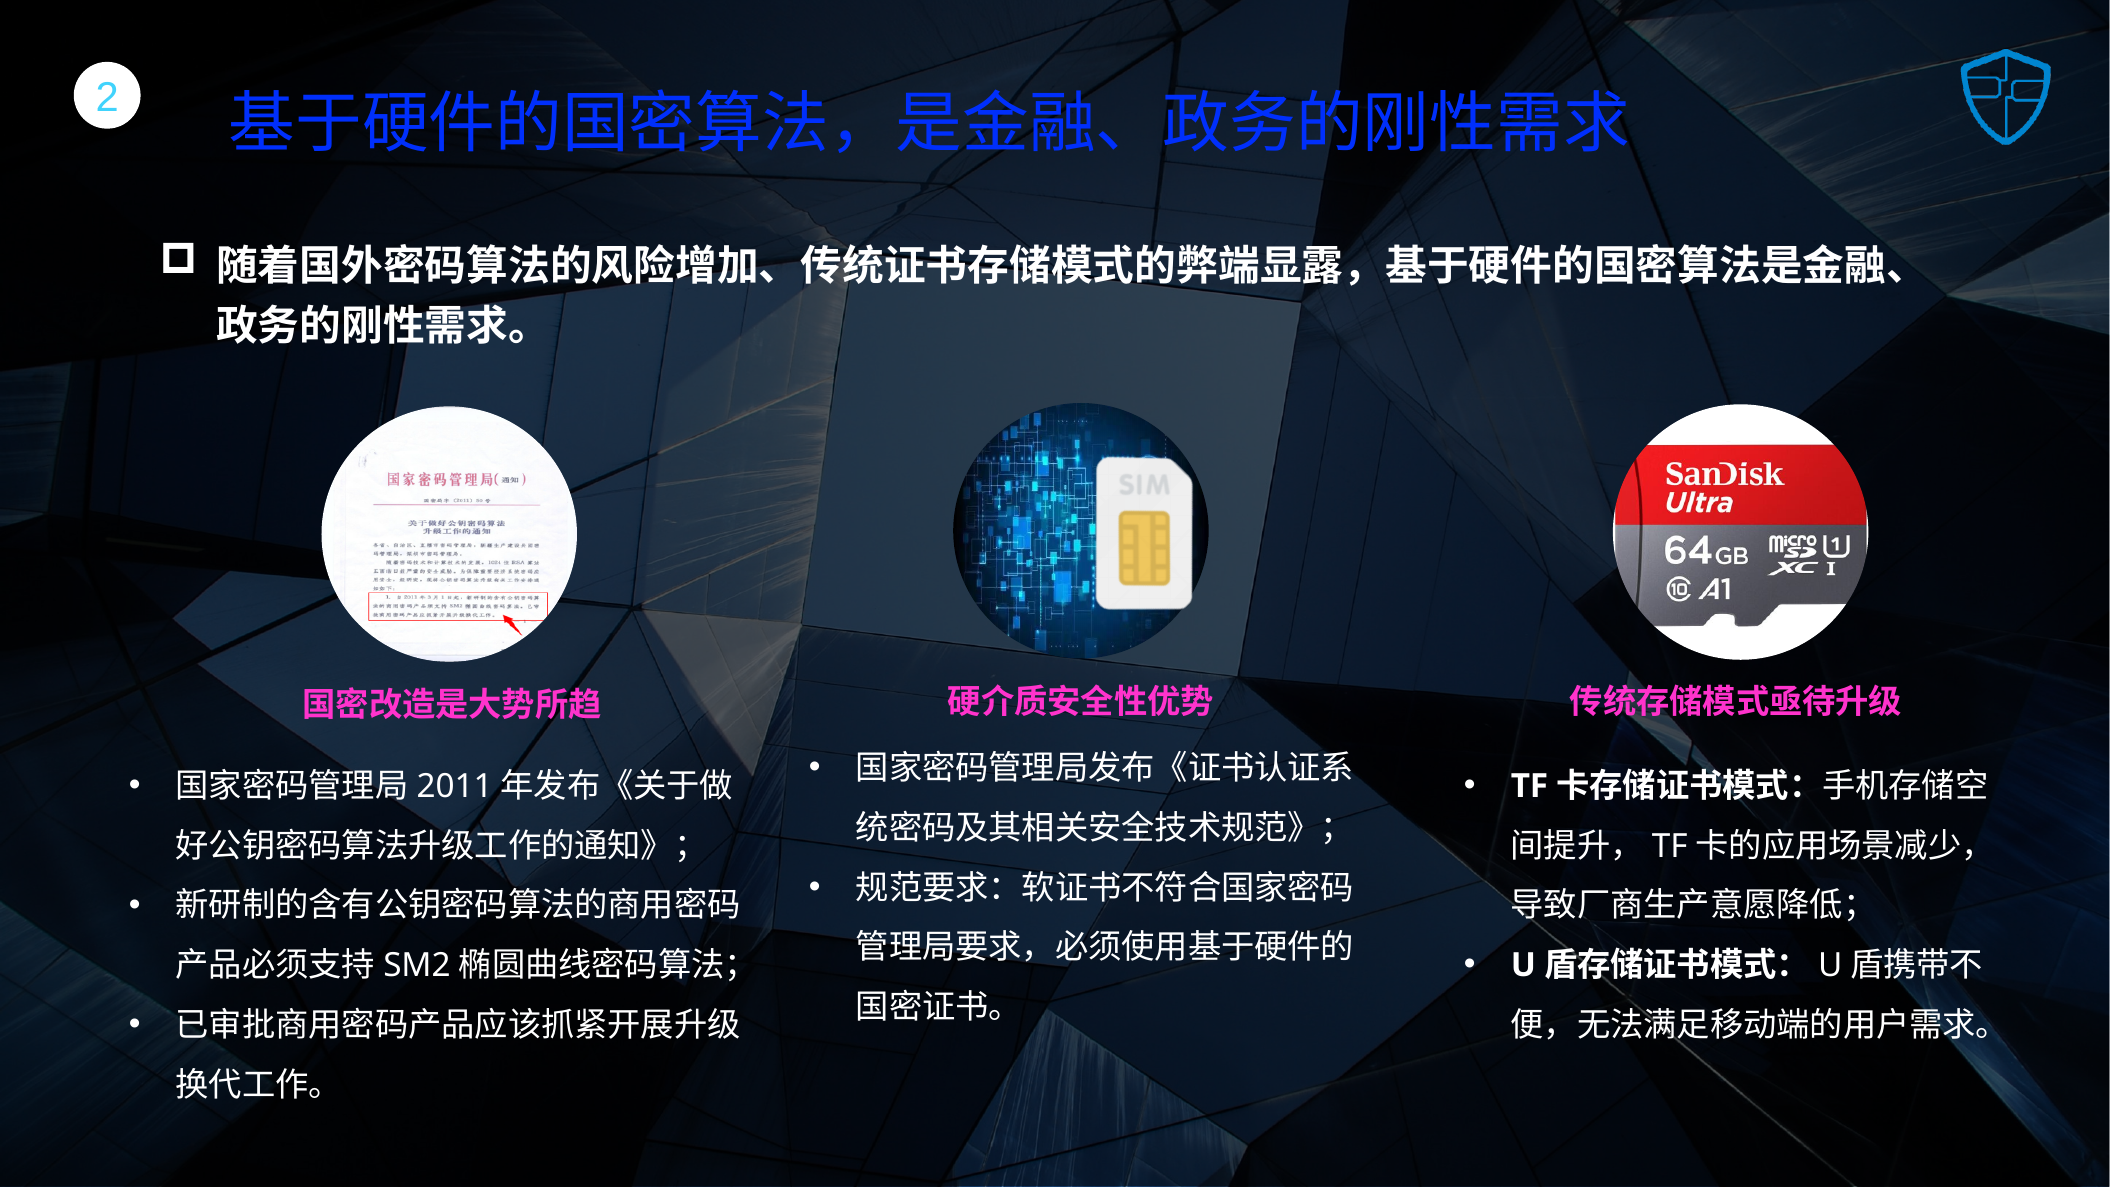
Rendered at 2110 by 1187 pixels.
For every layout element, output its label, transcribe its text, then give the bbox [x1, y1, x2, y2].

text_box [767, 511, 1373, 996]
text_box 国家密码管理局2011年发布《关于做好公钥密码算法升级工作的通知》； 新研制的含有公钥密码算法的商用密码产品必须支持SM2椭圆曲线密码算法； 已审批商用密码产品应该抓紧开展升级换代工作。 [113, 736, 762, 1078]
text_box 基于硬件的国密算法，是金融、政务的刚性需求 [213, 71, 1717, 167]
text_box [953, 402, 1225, 659]
text_box [117, 512, 693, 736]
text_box TF卡存储证书模式：手机存储空间提升，TF卡的应用场景减少，导致厂商生产意愿降低； U盾存储证书模式：U盾携带不便，无法满足移动端的用户需求。 [1449, 736, 2024, 1078]
text_box 传统存储模式亟待升级 [1448, 659, 2024, 728]
text_box [320, 405, 579, 663]
text_box [1611, 403, 1870, 659]
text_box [73, 43, 179, 188]
picture [0, 0, 2110, 1187]
text_box 国密改造是大势所趋 [164, 662, 740, 732]
text_box 随着国外密码算法的风险增加、传统证书存储模式的弊端显露，基于硬件的国密算法是金融、政务的刚性需求。 [145, 221, 1976, 356]
